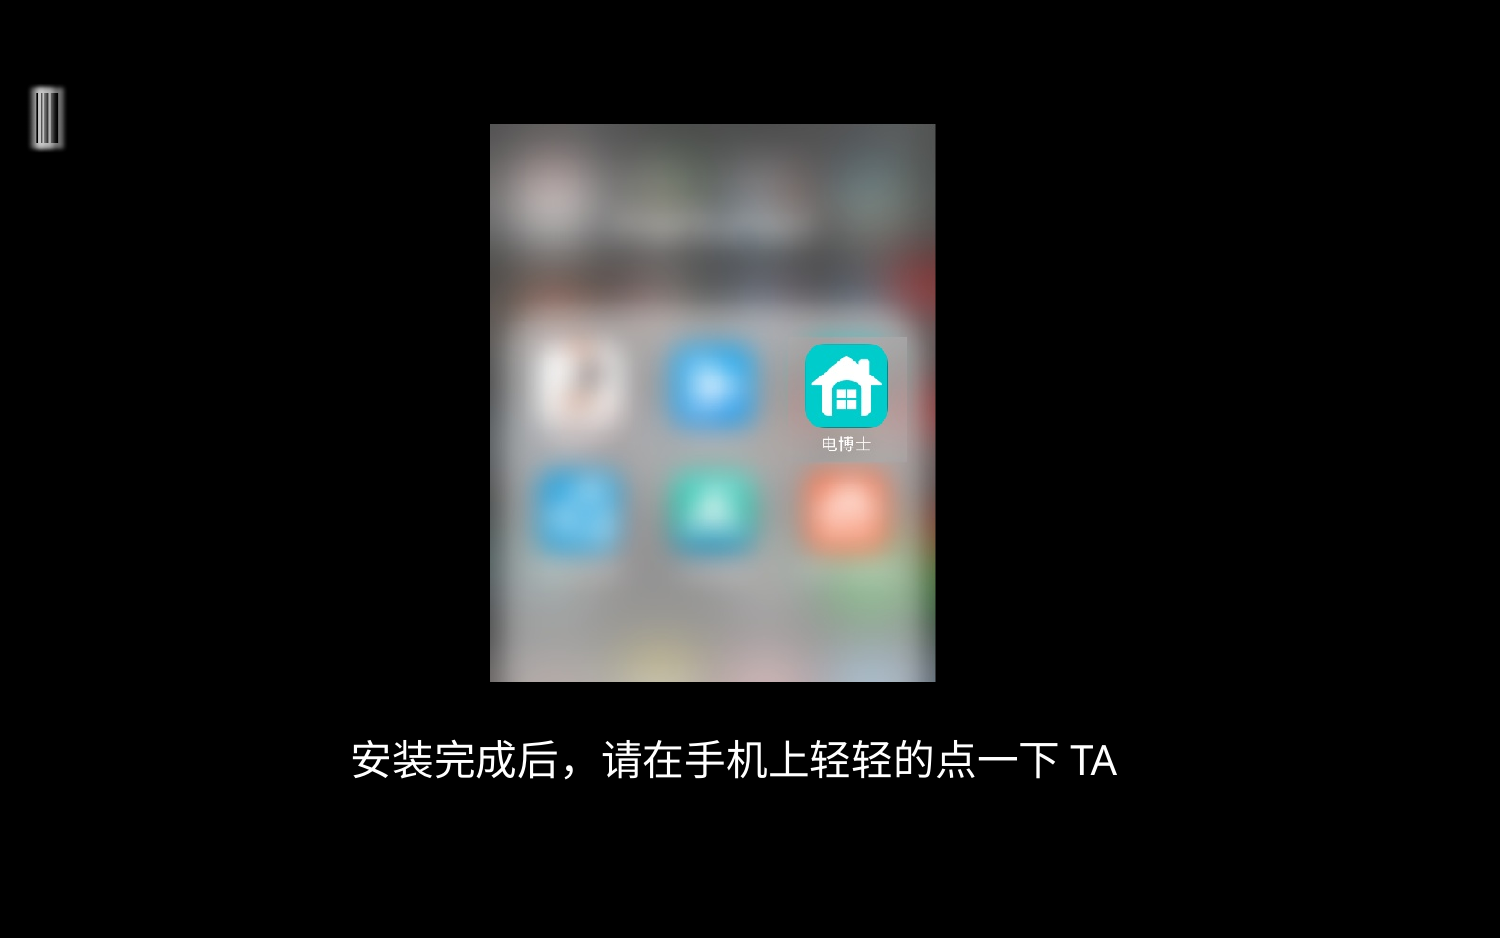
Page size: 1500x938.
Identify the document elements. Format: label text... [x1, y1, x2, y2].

text_box 安装完成后，请在手机上轻轻的点一下TA [324, 726, 1152, 788]
picture [489, 123, 936, 682]
